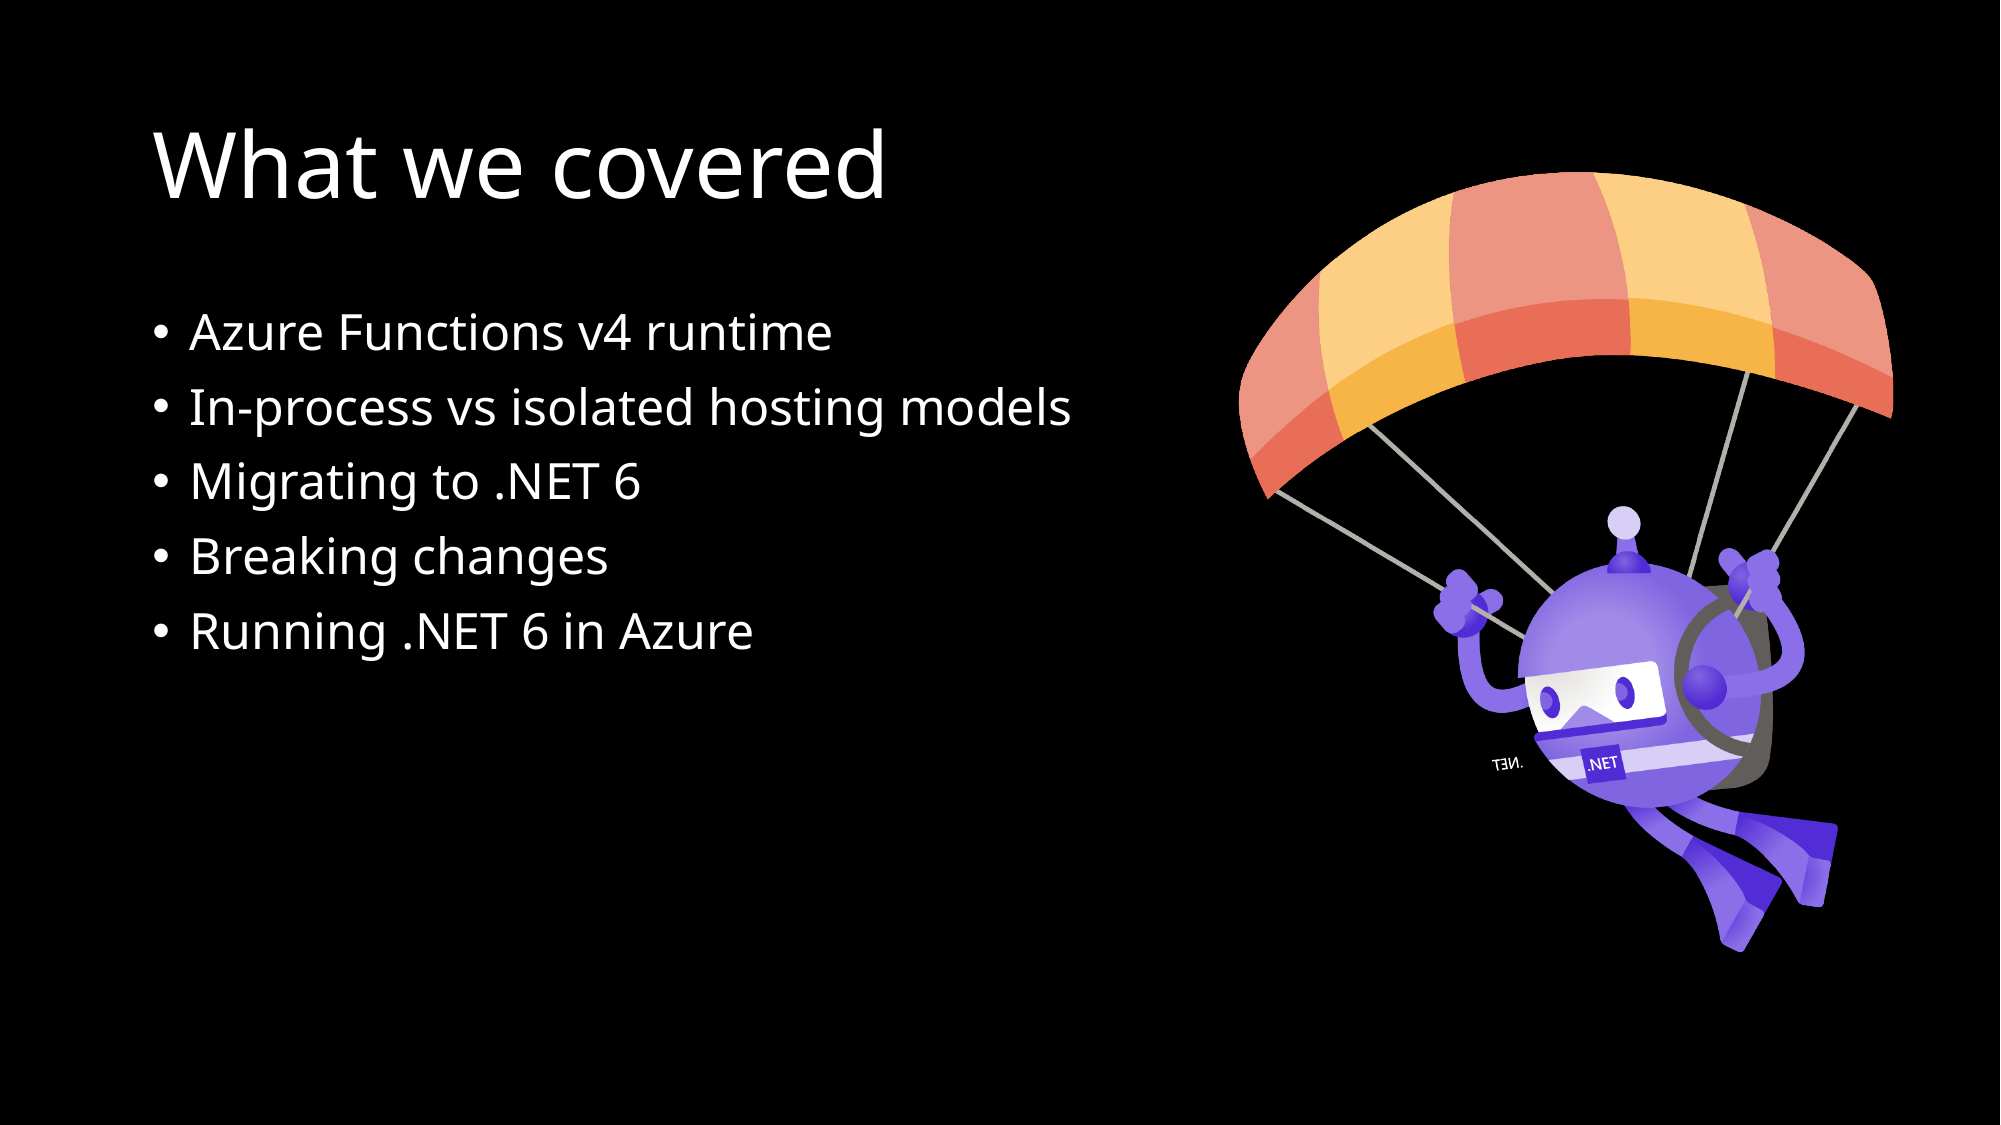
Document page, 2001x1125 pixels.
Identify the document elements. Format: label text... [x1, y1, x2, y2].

title What we covered [137, 59, 1863, 278]
list Azure Functions v4 runtime In-process vs isolated hosting models Migrating to .NET 6 Breaking changes Running .NET 6 in Azure [137, 299, 1863, 1014]
picture [1237, 172, 1895, 953]
